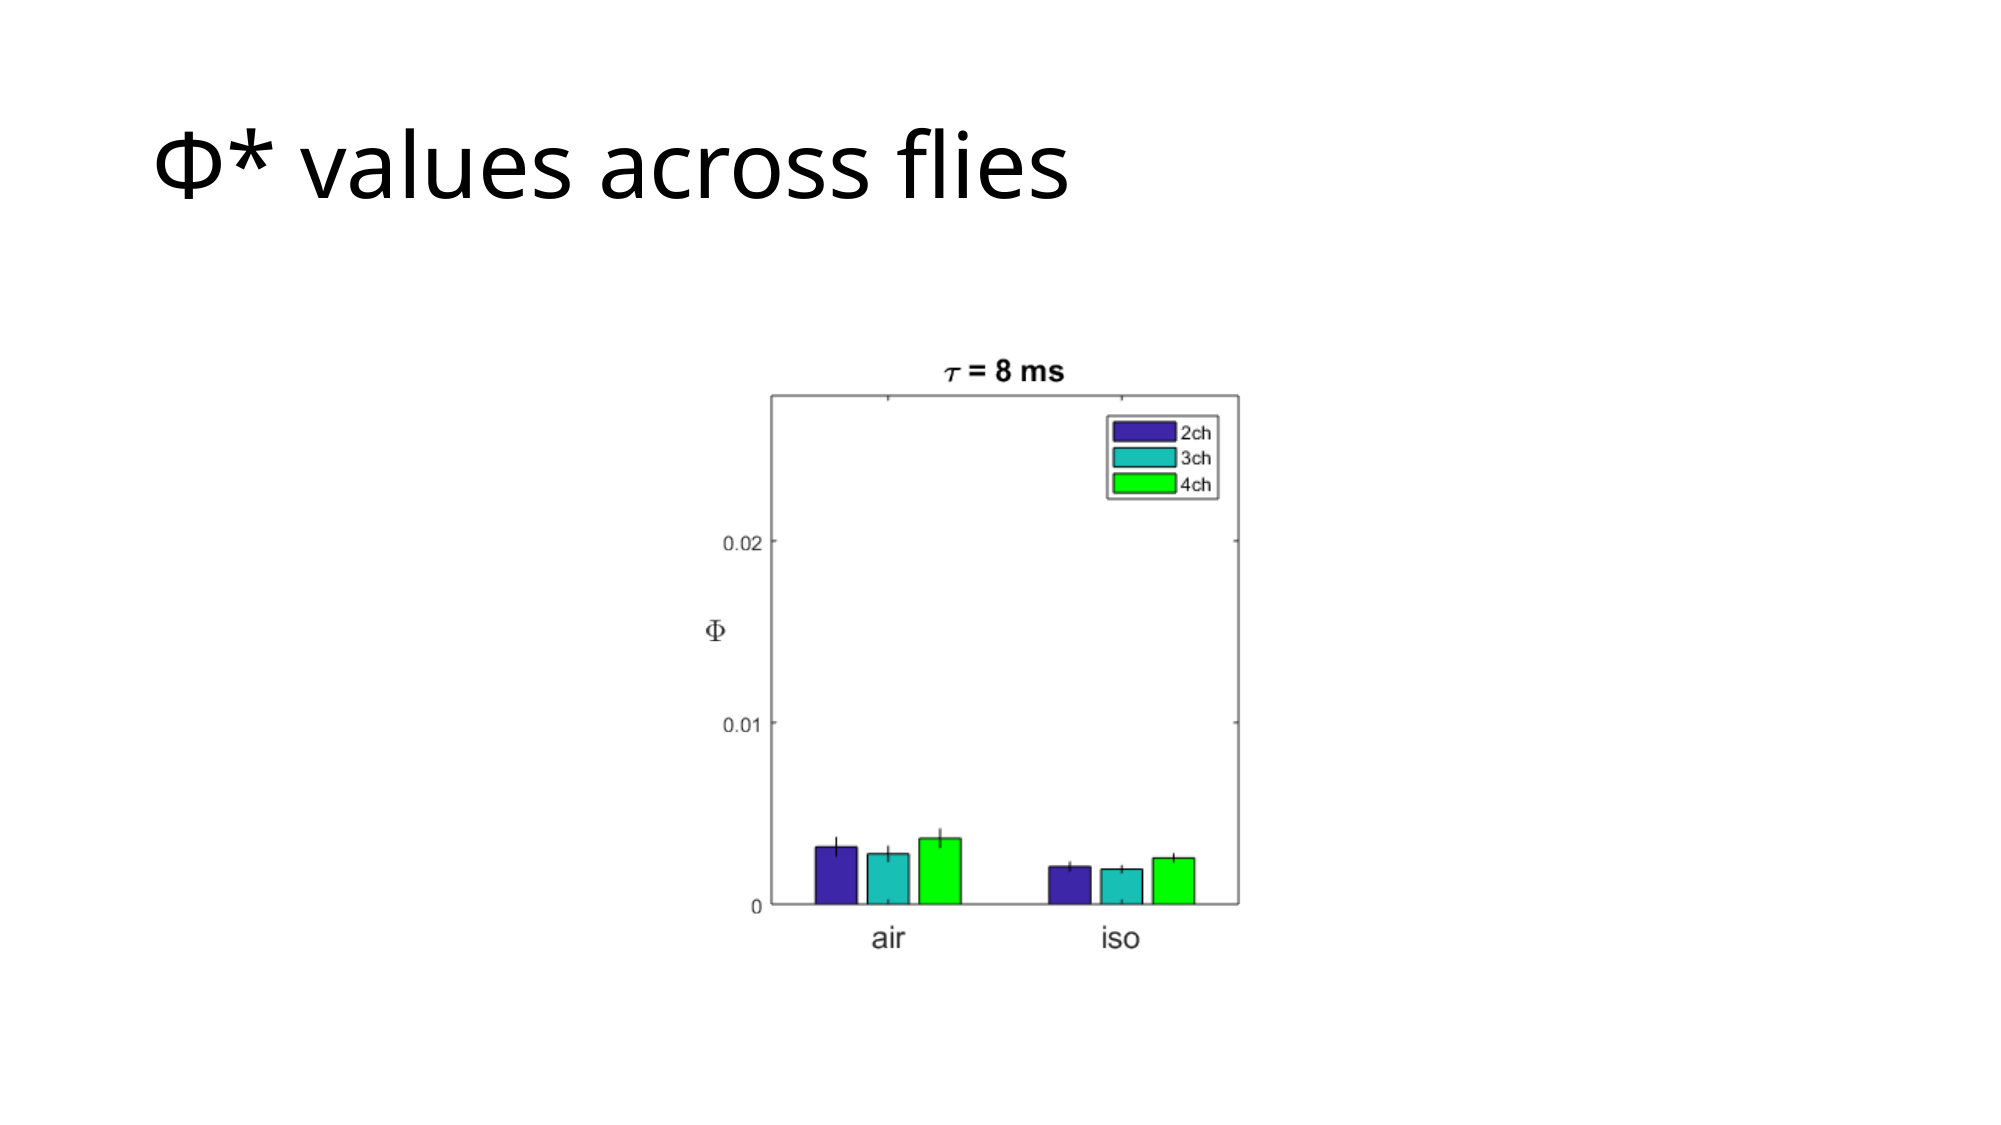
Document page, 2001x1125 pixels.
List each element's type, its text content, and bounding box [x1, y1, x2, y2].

picture [680, 352, 1270, 961]
title Φ* values across flies [137, 59, 1863, 278]
